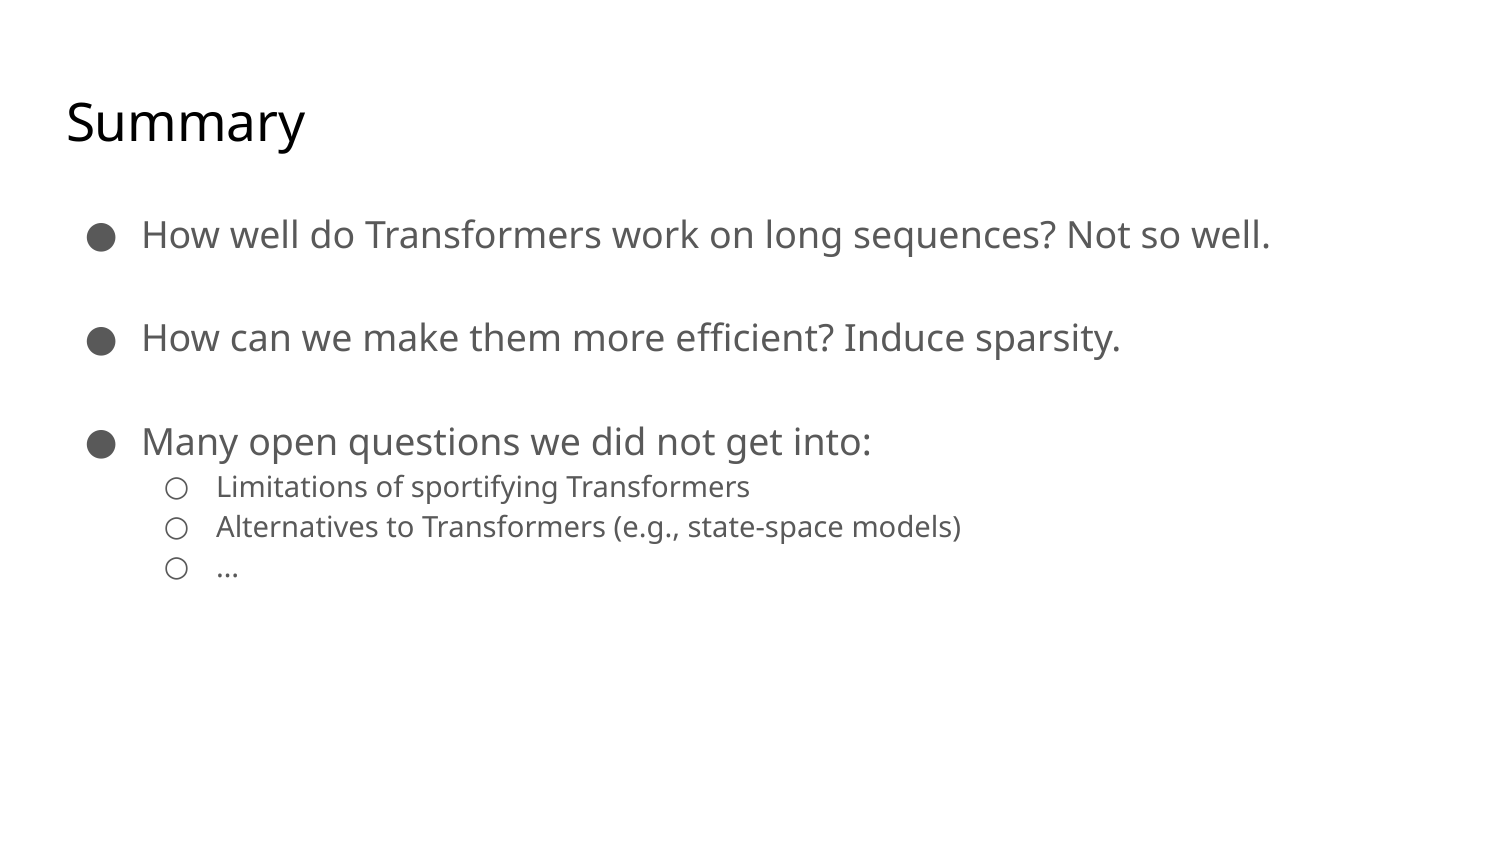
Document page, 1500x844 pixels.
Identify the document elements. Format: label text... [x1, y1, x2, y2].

title Summary [51, 72, 1449, 167]
list How well do Transformers work on long sequences? Not so well. How can we make them more efficient? Induce sparsity. Many open questions we did not get into: Limitations of sportifying Transformers Alternatives to Transformers (e.g., state-space models) … [51, 189, 1449, 750]
